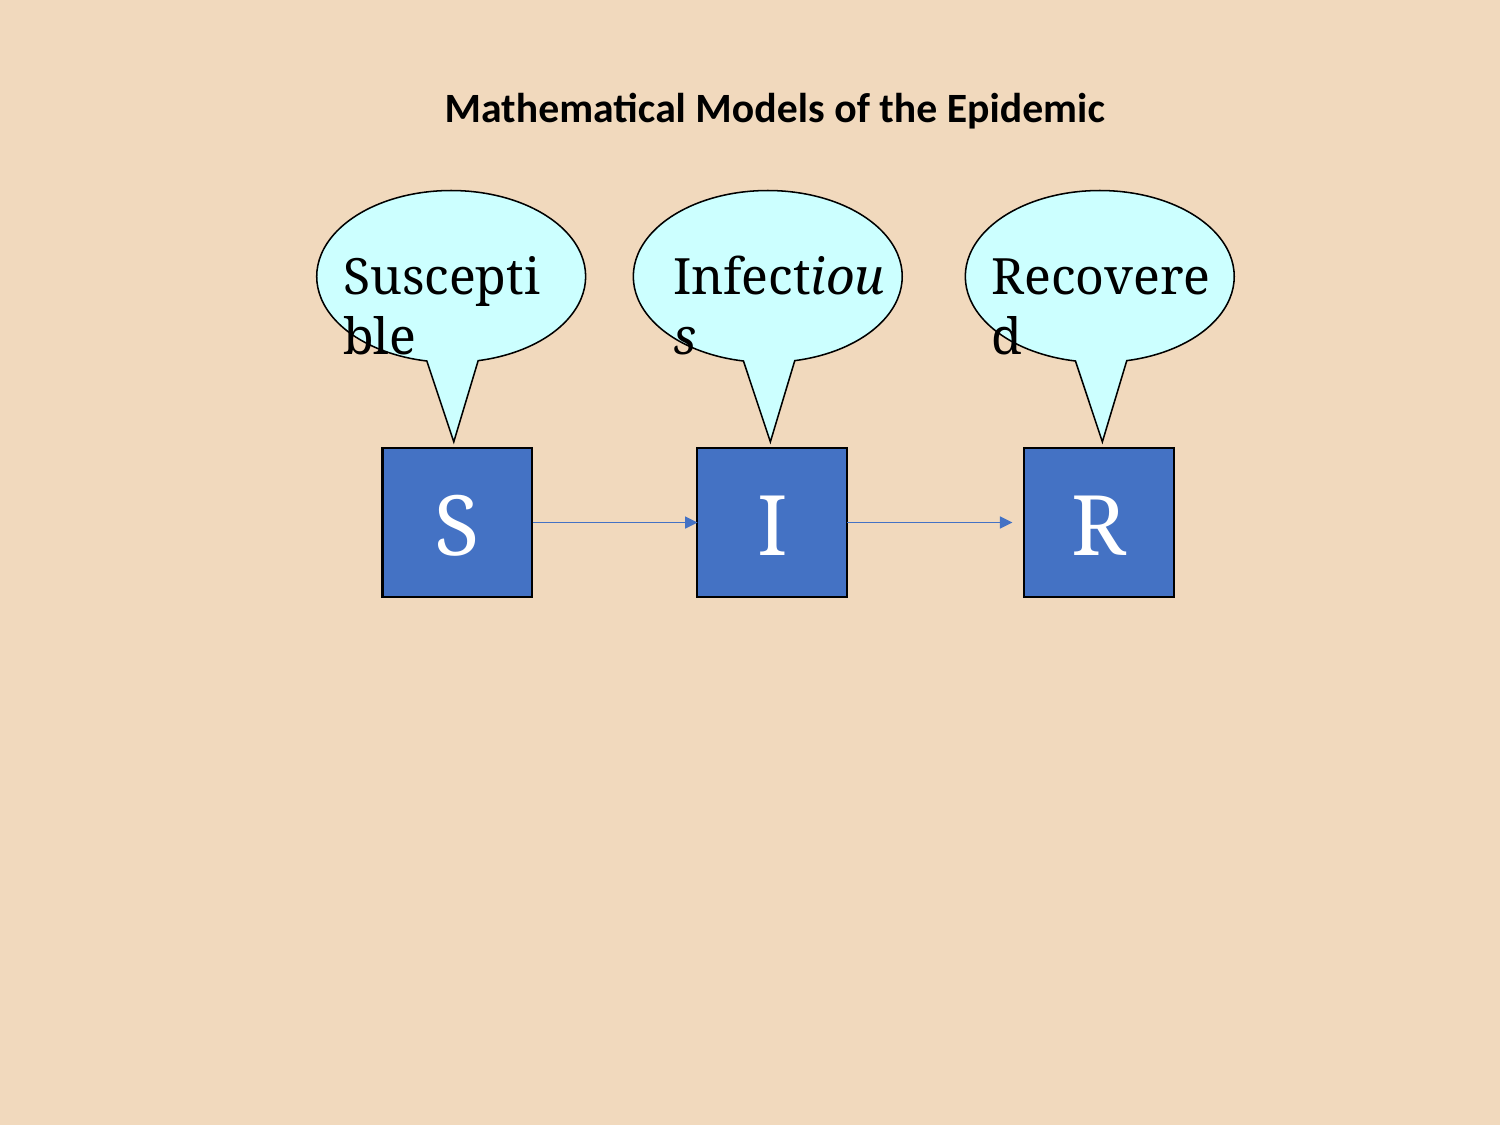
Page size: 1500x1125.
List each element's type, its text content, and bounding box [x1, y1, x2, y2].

text_box Infectious [658, 236, 913, 372]
text_box Recovered [976, 236, 1231, 372]
text_box [633, 190, 887, 327]
text_box [965, 242, 976, 311]
text_box [430, 372, 475, 442]
text_box R [1023, 447, 1175, 598]
text_box Susceptible [328, 236, 583, 372]
text_box [1231, 257, 1235, 296]
text_box [747, 372, 792, 442]
text_box [332, 190, 570, 236]
text_box Mathematical Models of the Epidemic [50, 72, 1500, 238]
text_box [316, 242, 328, 311]
text_box S [381, 447, 533, 598]
text_box [1079, 372, 1124, 442]
text_box I [696, 447, 848, 598]
text_box [981, 190, 1219, 236]
